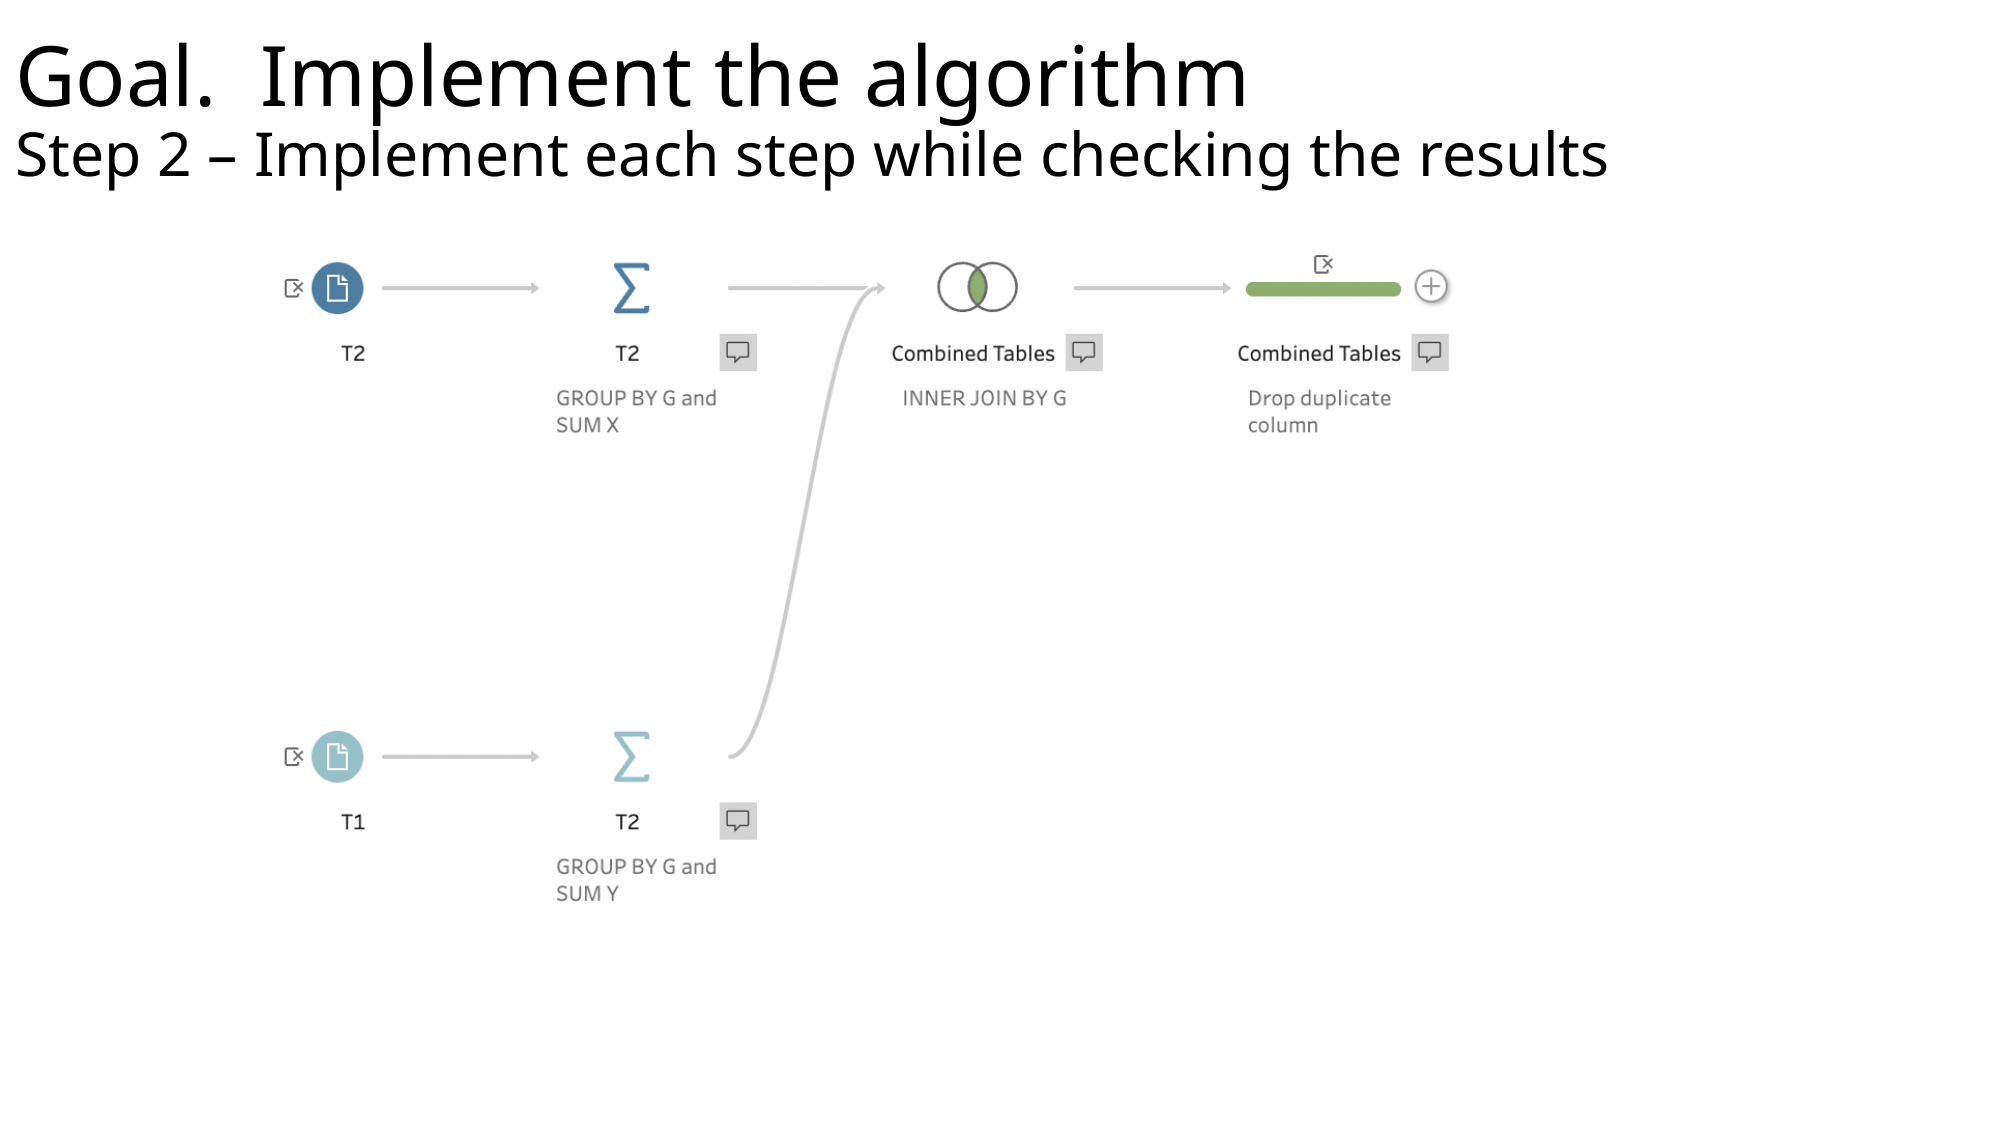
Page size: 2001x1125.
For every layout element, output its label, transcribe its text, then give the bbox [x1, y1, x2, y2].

picture [205, 196, 1627, 933]
text_box Goal. Implement the algorithm Step 2 – Implement each step while checking the results [0, 3, 1725, 221]
